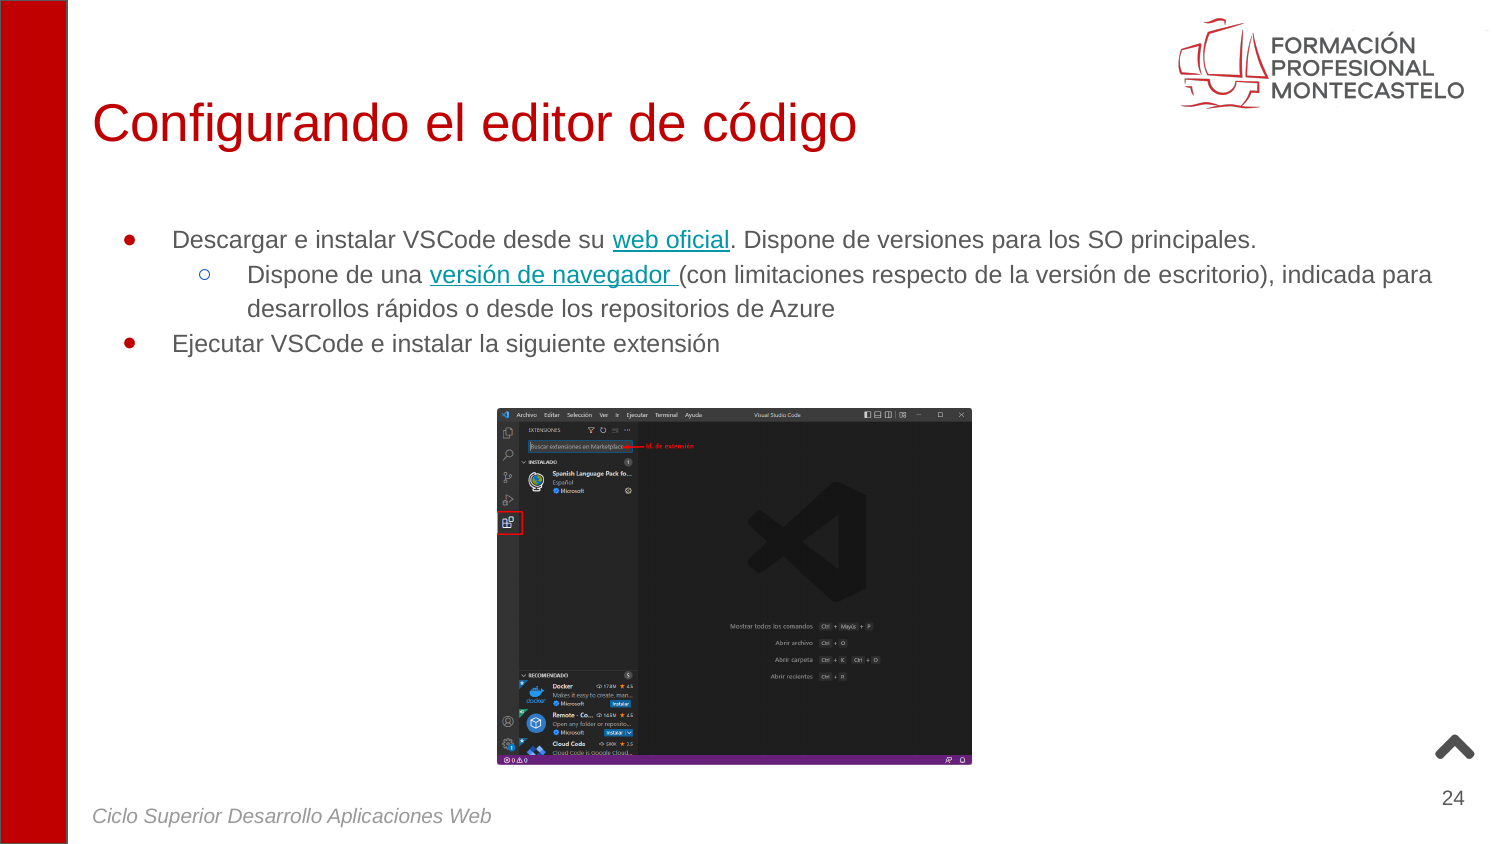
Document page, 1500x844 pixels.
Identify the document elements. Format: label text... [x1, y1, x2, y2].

list Descargar e instalar VSCode desde su web oficial. Dispone de versiones para los SO principales. Dispone de una versión de navegador (con limitaciones respecto de la versión de escritorio), indicada para desarrollos rápidos o desde los repositorios de Azure Ejecutar VSCode e instalar la siguiente extensión [82, 204, 1480, 765]
slide_number ‹#› [1389, 765, 1480, 830]
picture [496, 408, 973, 766]
picture [1161, 16, 1500, 111]
picture [1428, 723, 1481, 776]
title Configurando el editor de código [77, 72, 1449, 167]
